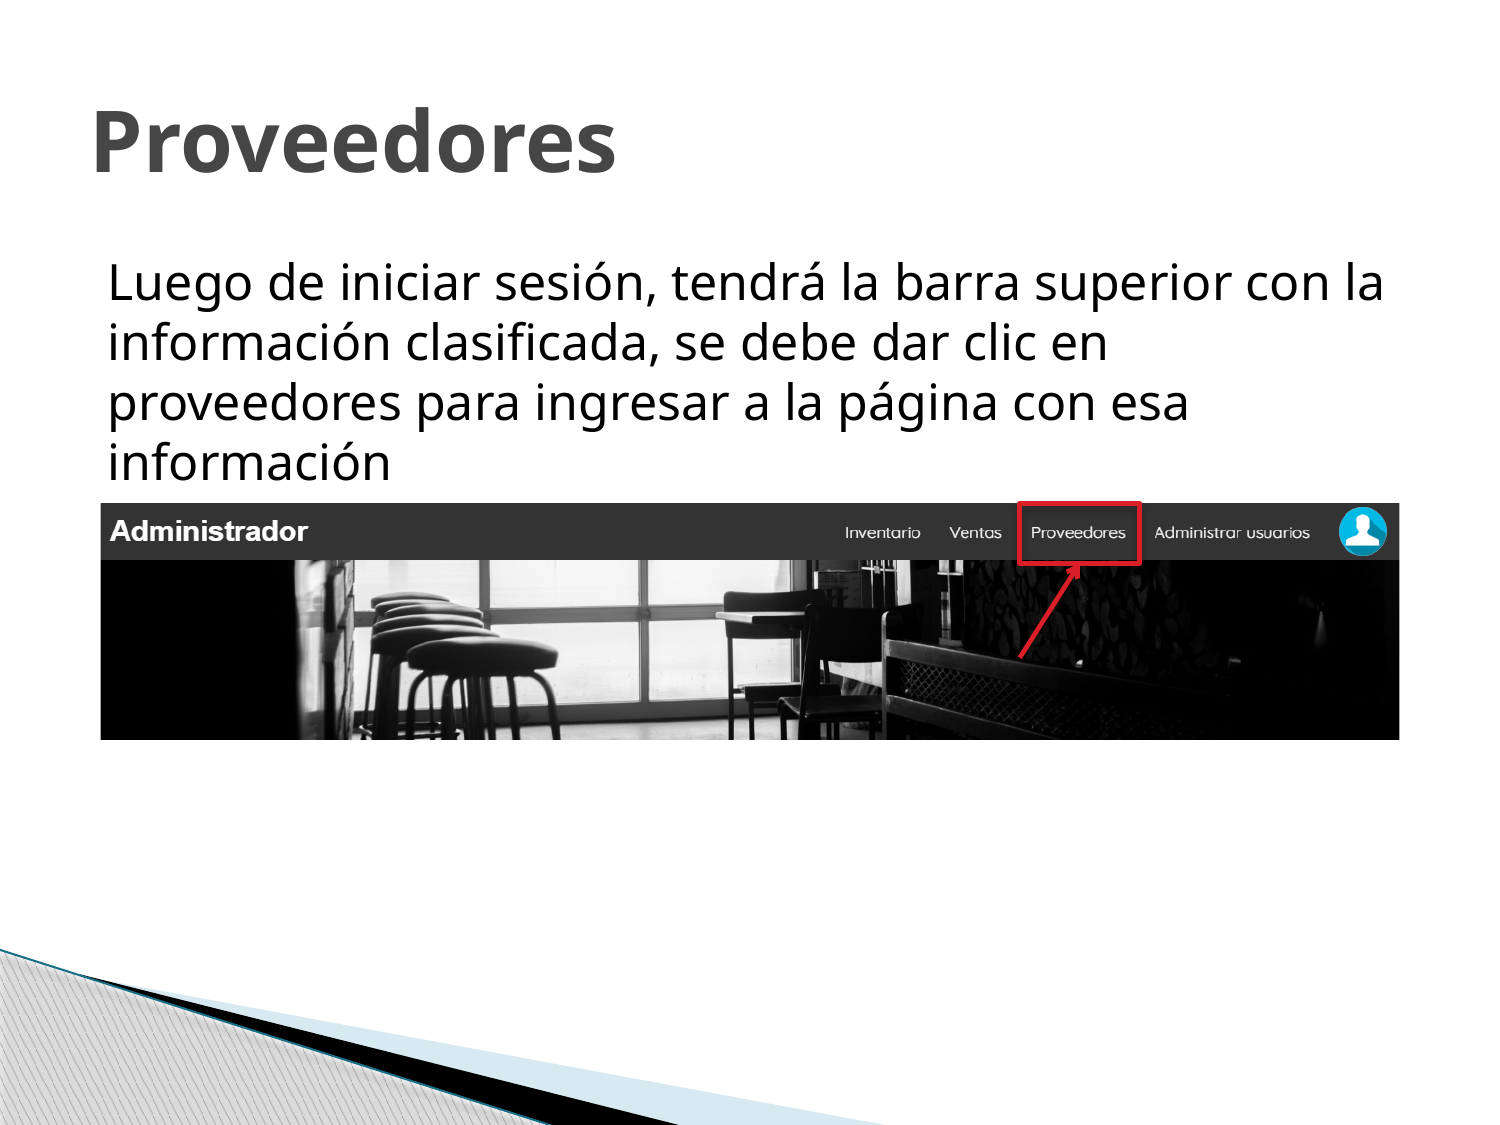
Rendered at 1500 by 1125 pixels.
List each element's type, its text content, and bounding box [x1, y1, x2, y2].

list Luego de iniciar sesión, tendrá la barra superior con la información clasificada, se debe dar clic en proveedores para ingresar a la página con esa información [75, 243, 1425, 986]
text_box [1019, 562, 1080, 658]
picture [100, 503, 1400, 740]
title Proveedores [75, 45, 1425, 233]
